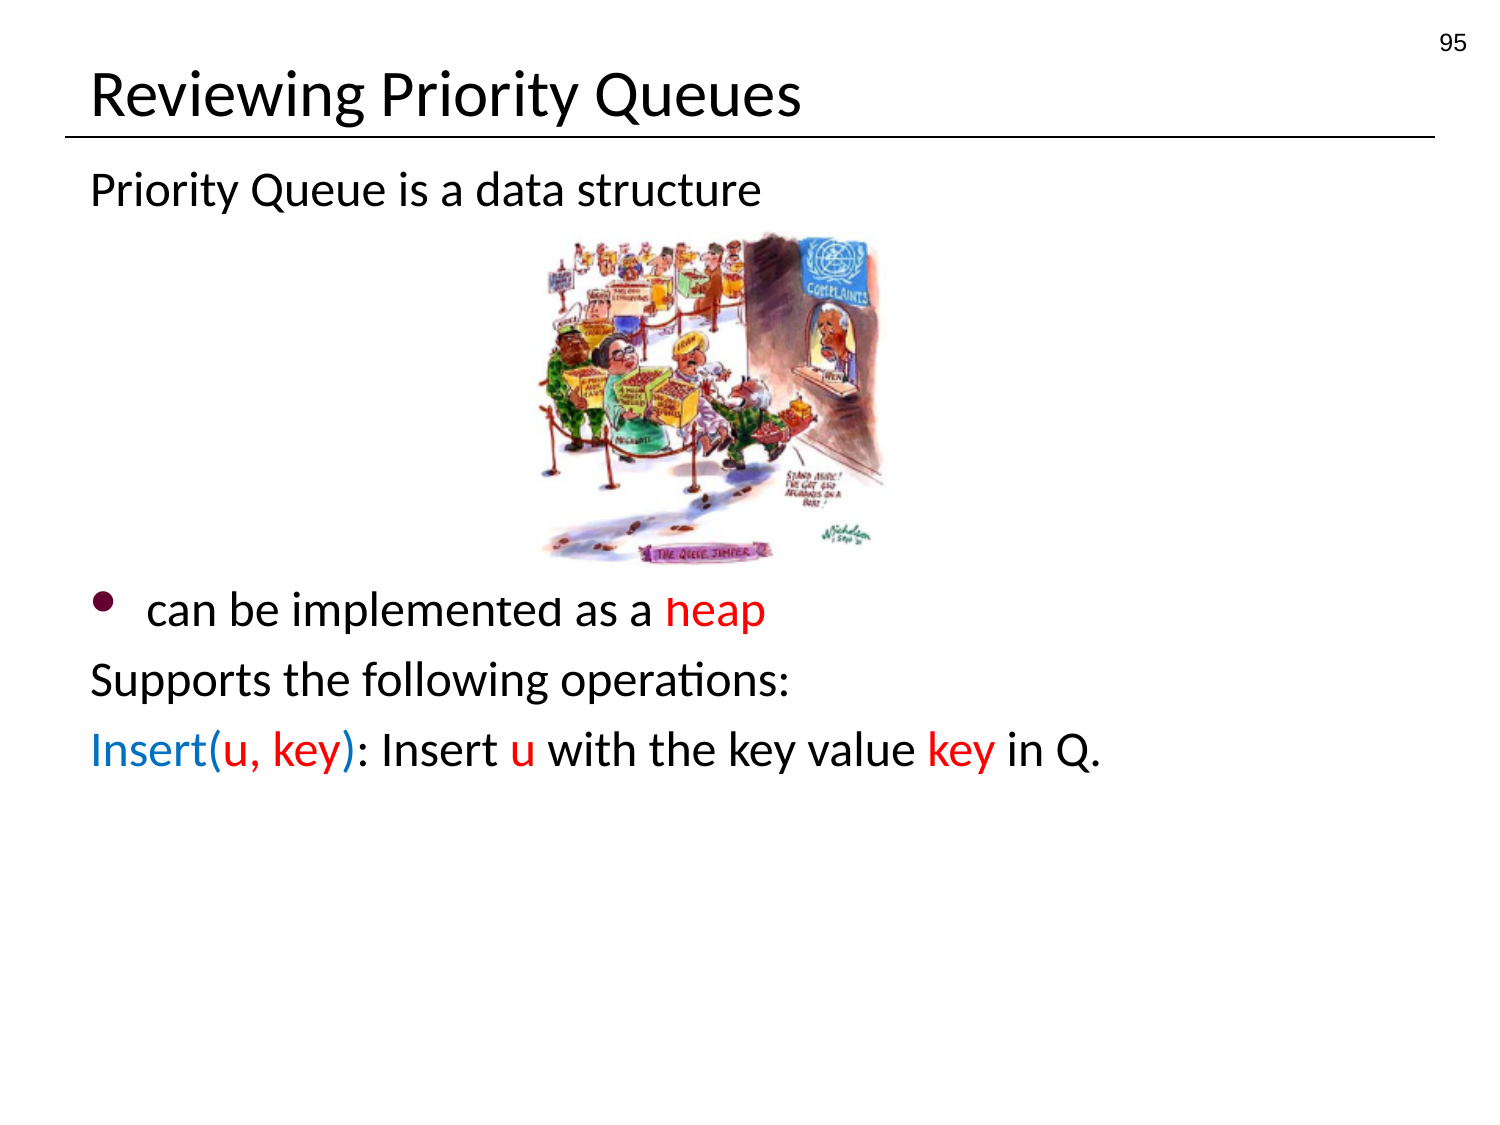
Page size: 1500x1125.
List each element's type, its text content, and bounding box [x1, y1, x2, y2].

title Reviewing Priority Queues [75, 20, 1425, 138]
list Priority Queue is a data structure can be implemented as a heap Supports the following operations: Insert(u, key): Insert u with the key value key in Q. [75, 148, 1425, 1094]
slide_number 95 [1131, 18, 1483, 62]
picture [501, 219, 926, 599]
